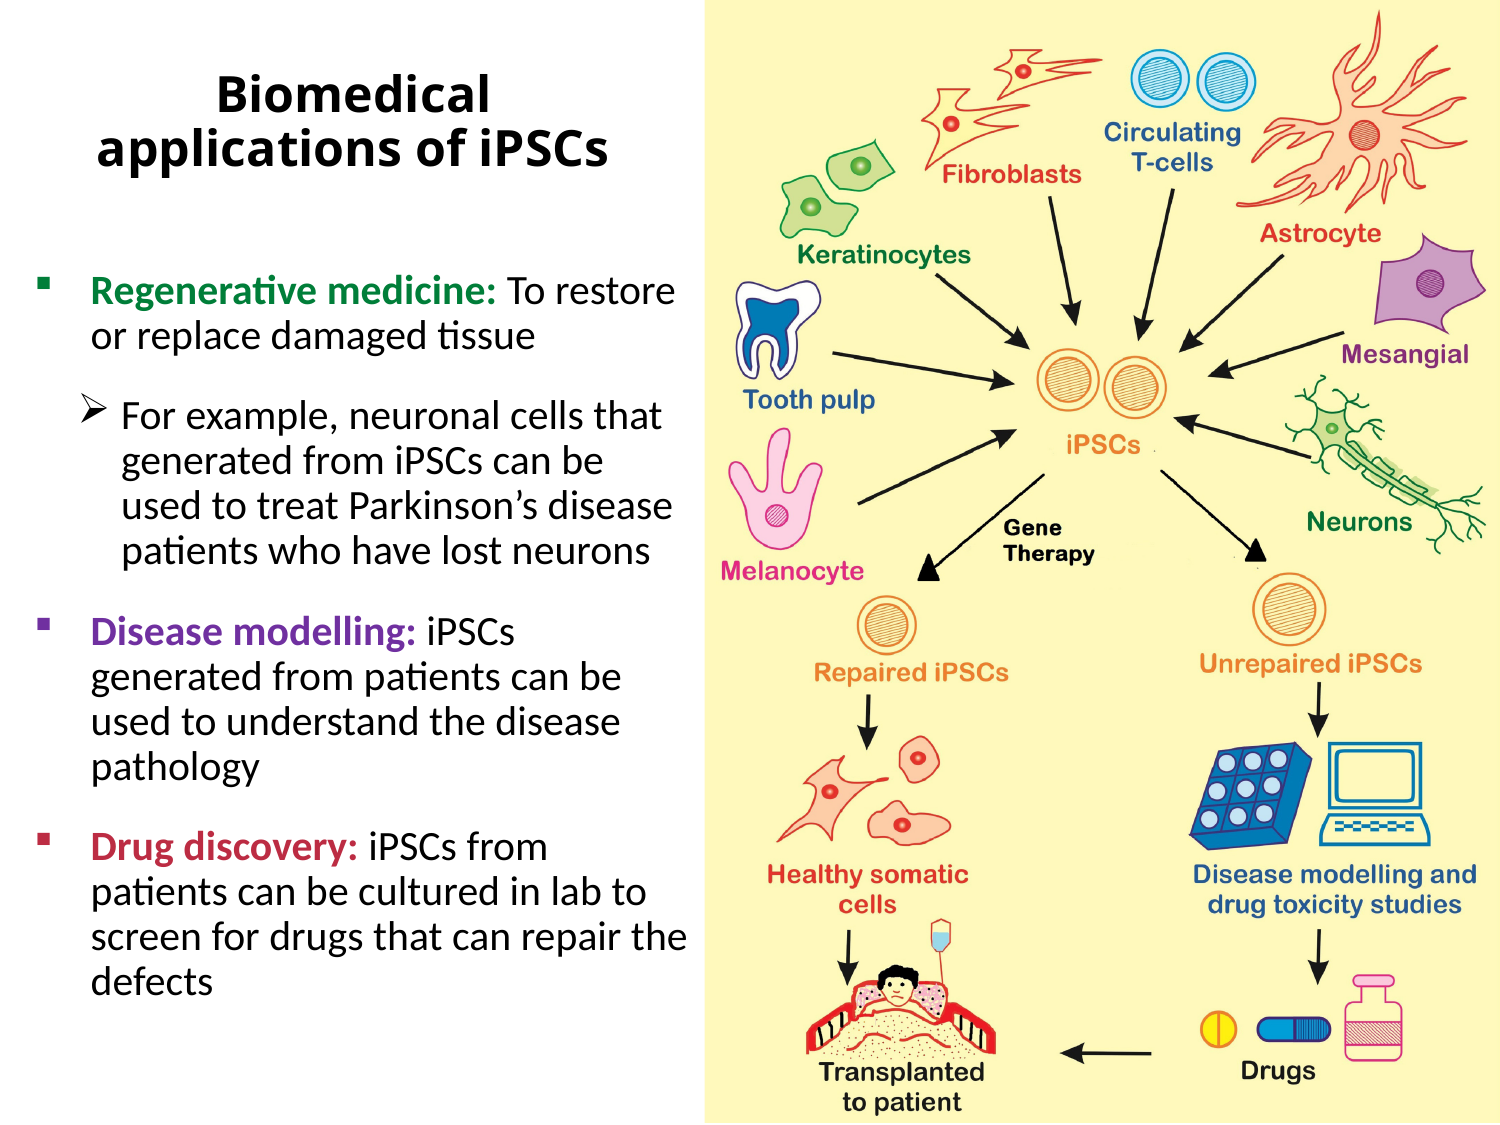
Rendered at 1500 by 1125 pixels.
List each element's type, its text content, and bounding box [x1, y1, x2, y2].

list Regenerative medicine: To restore or replace damaged tissue For example, neuronal cells that generated from iPSCs can be used to treat Parkinson’s disease patients who have lost neurons Disease modelling: iPSCs generated from patients can be used to understand the disease pathology Drug discovery: iPSCs from patients can be cultured in lab to screen for drugs that can repair the defects [19, 261, 704, 1029]
picture [704, 0, 1500, 1123]
title Biomedical applications of iPSCs [75, 41, 632, 206]
